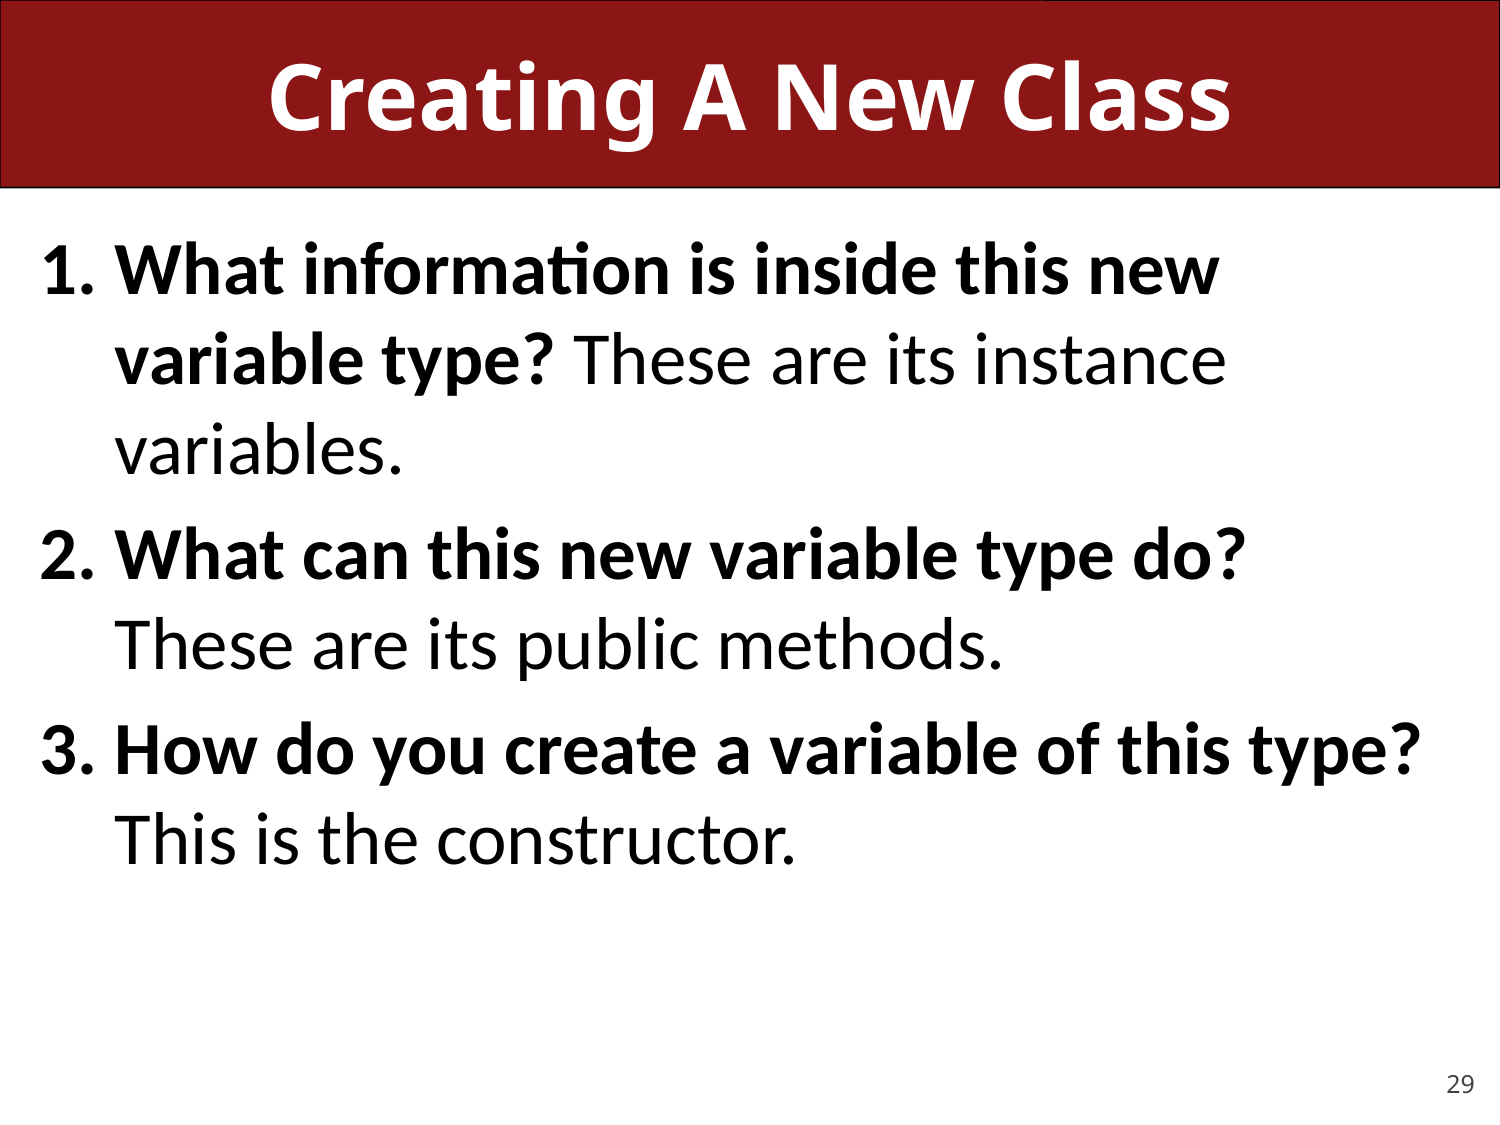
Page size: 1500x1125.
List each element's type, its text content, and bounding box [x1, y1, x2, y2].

list What information is inside this new variable type? These are its instance variables. What can this new variable type do? These are its public methods. How do you create a variable of this type? This is the constructor. [24, 212, 1475, 1063]
title Creating A New Class [75, 0, 1425, 188]
